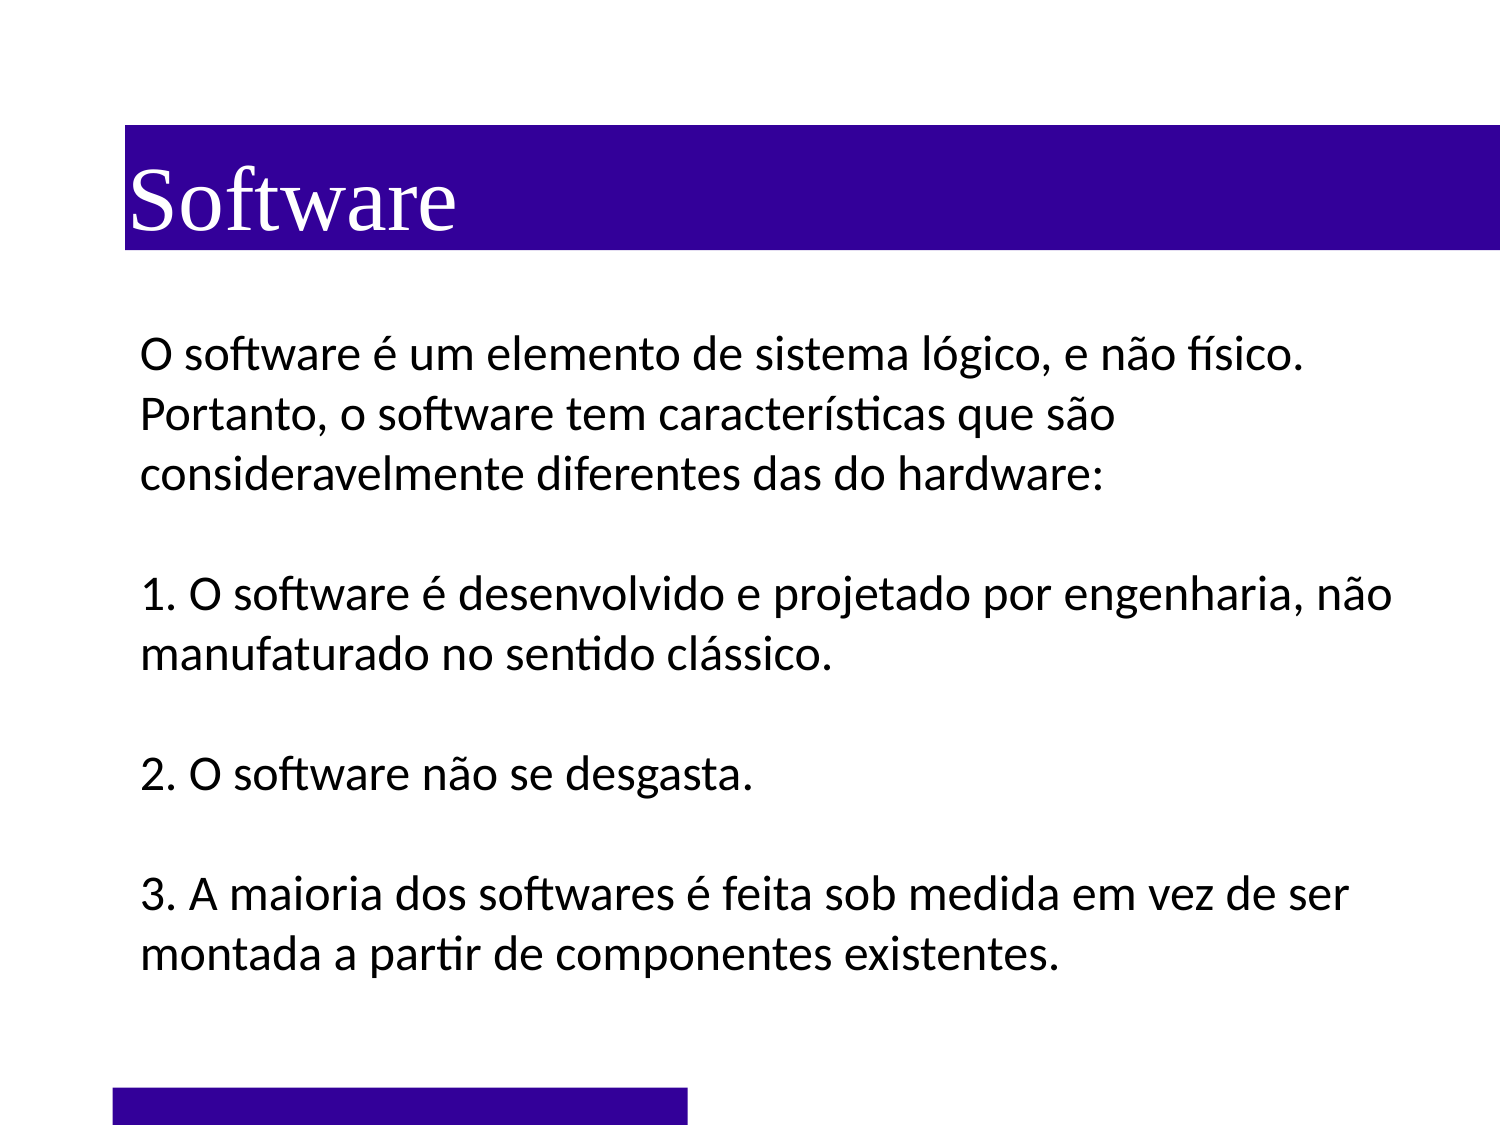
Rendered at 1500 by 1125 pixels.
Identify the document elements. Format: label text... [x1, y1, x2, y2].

text_box O software é um elemento de sistema lógico, e não físico. Portanto, o software tem características que são consideravelmente diferentes das do hardware: 1. O software é desenvolvido e projetado por engenharia, não manufaturado no sentido clássico. 2. O software não se desgasta. 3. A maioria dos softwares é feita sob medida em vez de ser montada a partir de componentes existentes. [124, 312, 1463, 988]
text_box Software [112, 99, 1388, 288]
